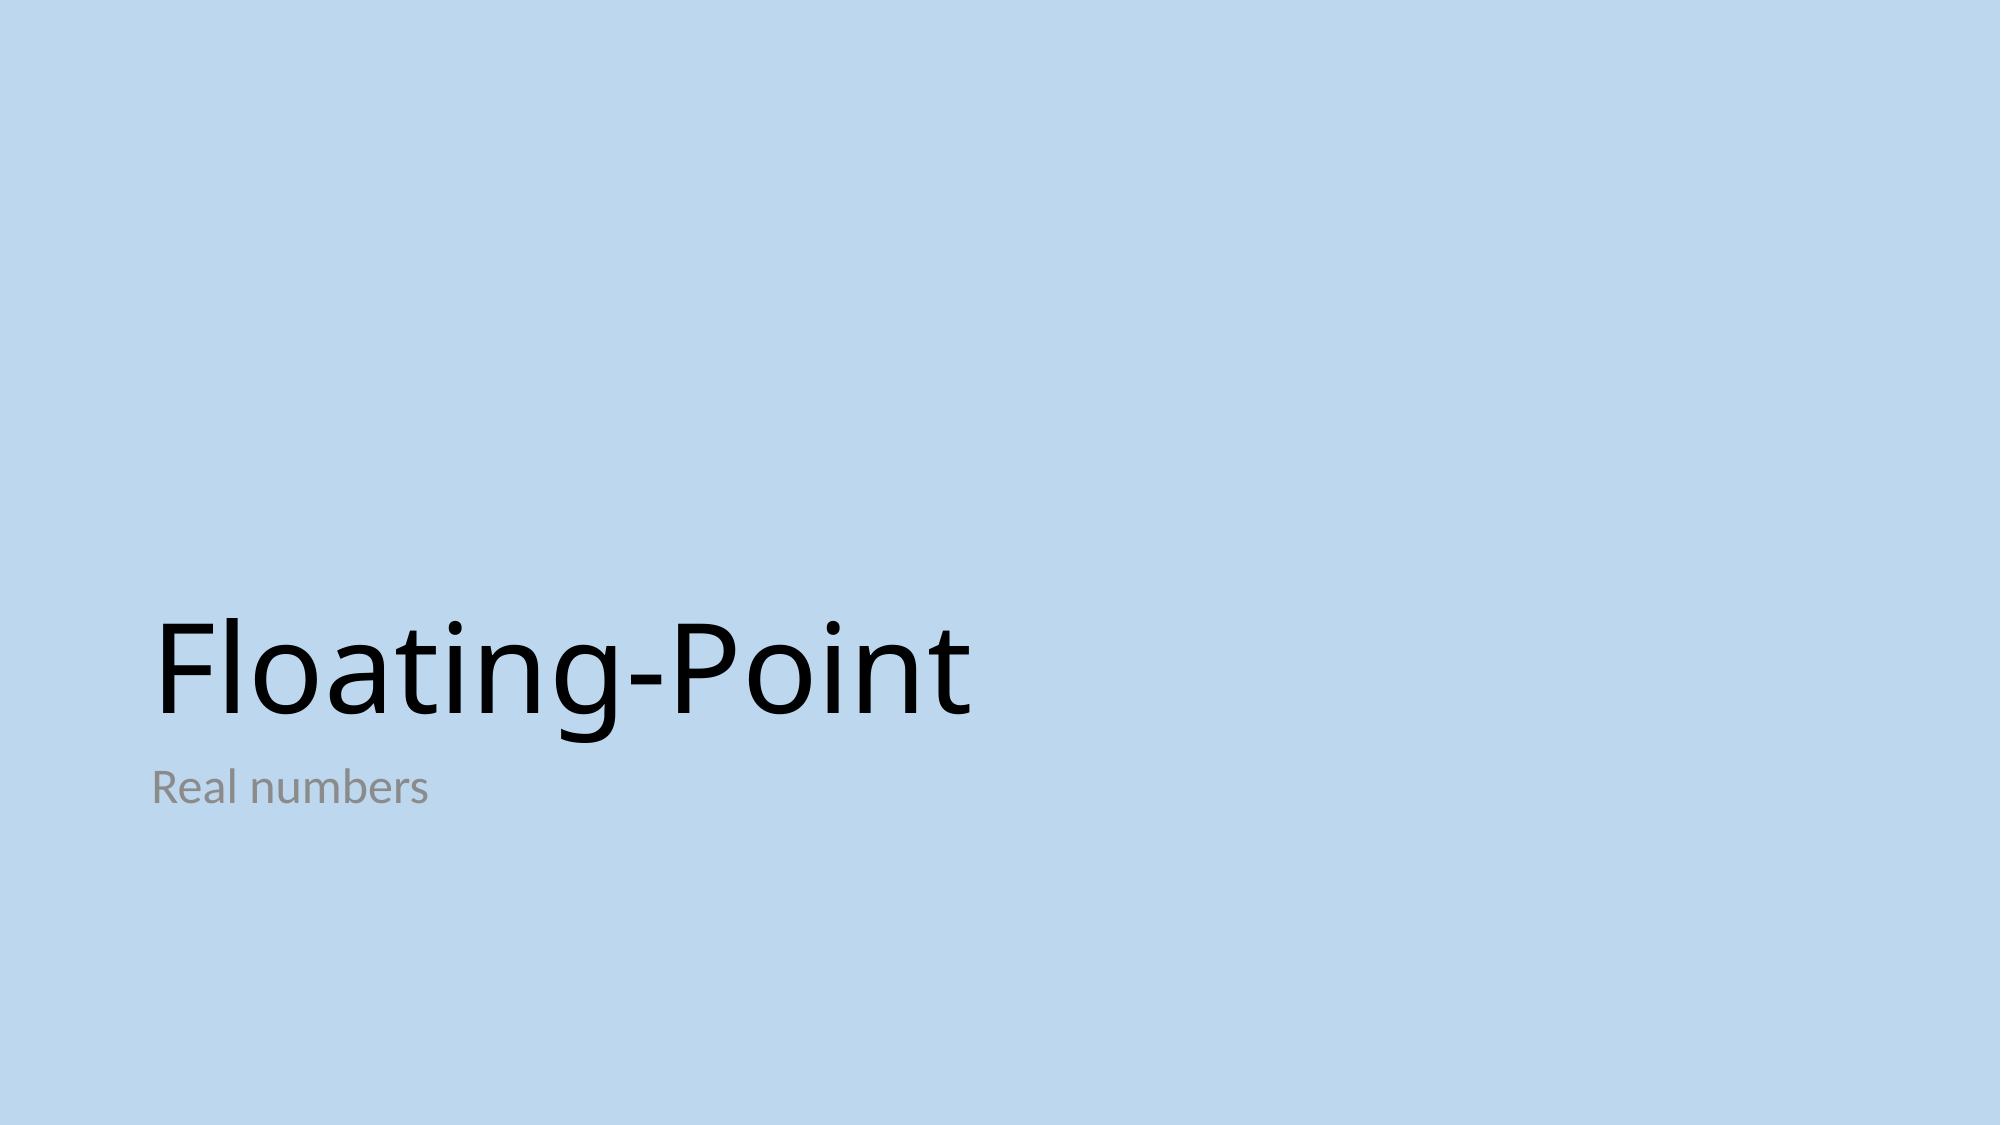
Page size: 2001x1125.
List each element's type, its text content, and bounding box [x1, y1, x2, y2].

title Floating-Point [136, 280, 1862, 749]
list Real numbers [136, 752, 1862, 999]
